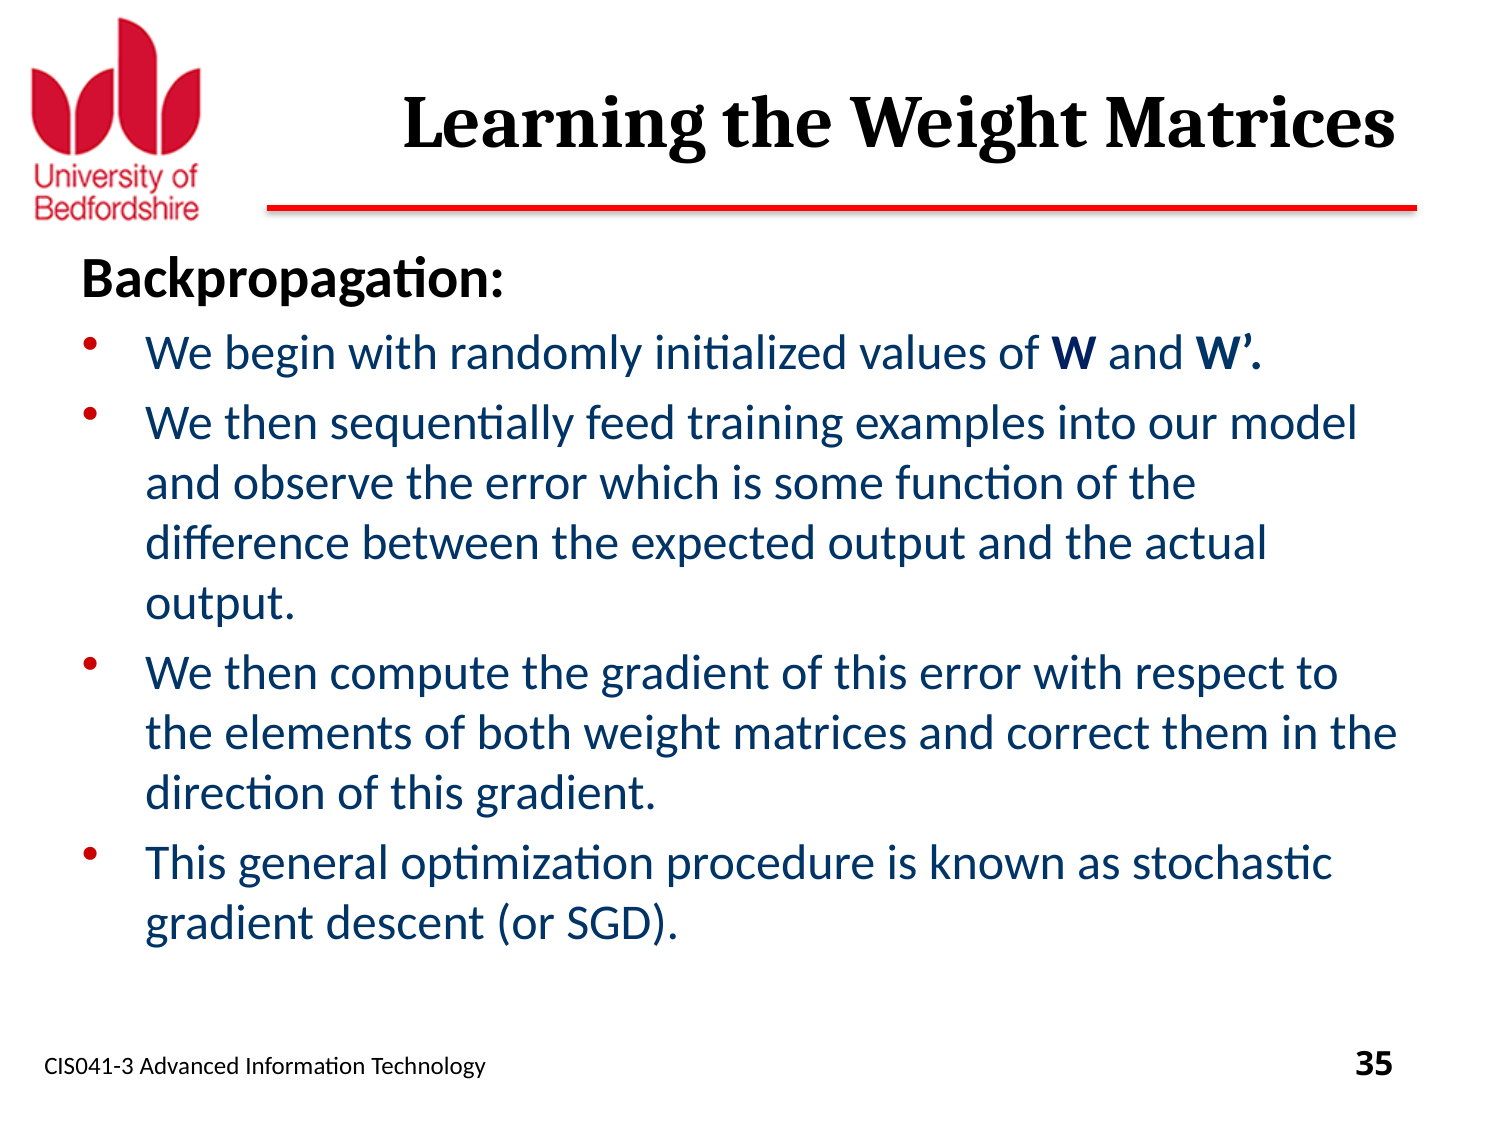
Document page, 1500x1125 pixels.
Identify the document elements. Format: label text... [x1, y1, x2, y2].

list Backpropagation: We begin with randomly initialized values of W and W’. We then sequentially feed training examples into our model and observe the error which is some function of the difference between the expected output and the actual output. We then compute the gradient of this error with respect to the elements of both weight matrices and correct them in the direction of this gradient. This general optimization procedure is known as stochastic gradient descent (or SGD). [66, 231, 1415, 1000]
footer CIS041-3 Advanced Information Technology [29, 1035, 514, 1095]
title Learning the Weight Matrices [262, 61, 1413, 174]
picture [0, 0, 237, 236]
